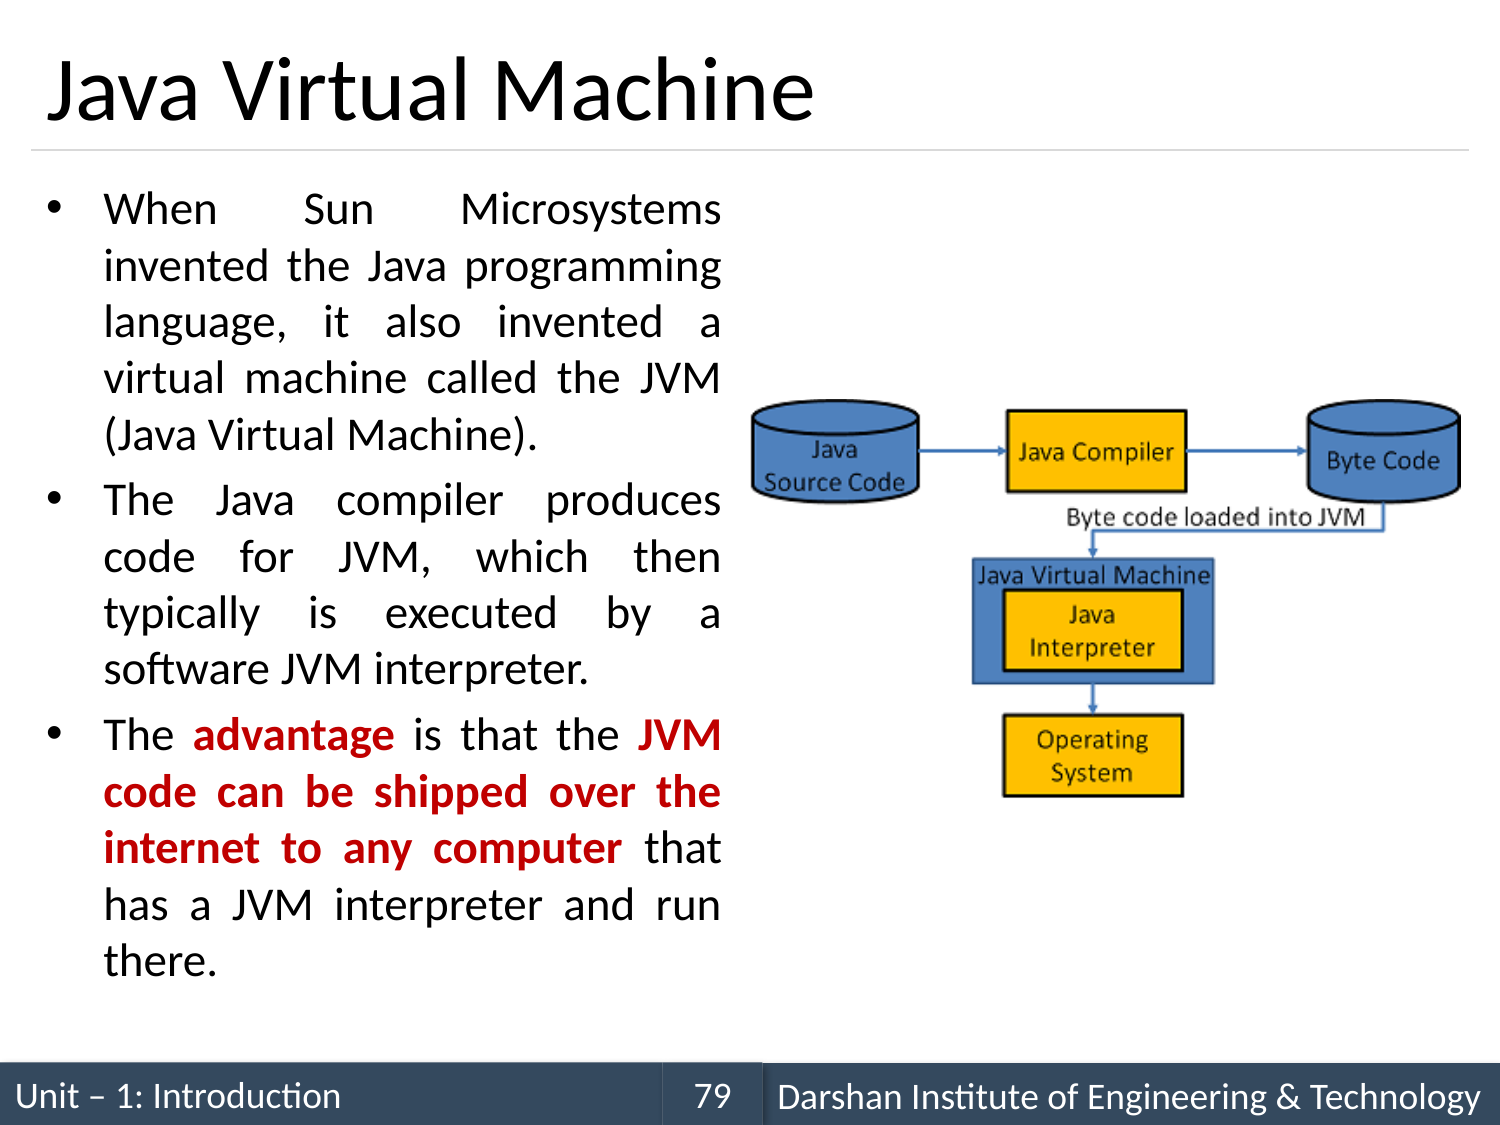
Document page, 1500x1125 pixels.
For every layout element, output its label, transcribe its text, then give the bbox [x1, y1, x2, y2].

list When Sun Microsystems invented the Java programming language, it also invented a virtual machine called the JVM (Java Virtual Machine). The Java compiler produces code for JVM, which then typically is executed by a software JVM interpreter. The advantage is that the JVM code can be shipped over the internet to any computer that has a JVM interpreter and run there. [31, 170, 738, 1000]
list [748, 399, 1462, 806]
title Java Virtual Machine [31, 17, 1469, 150]
